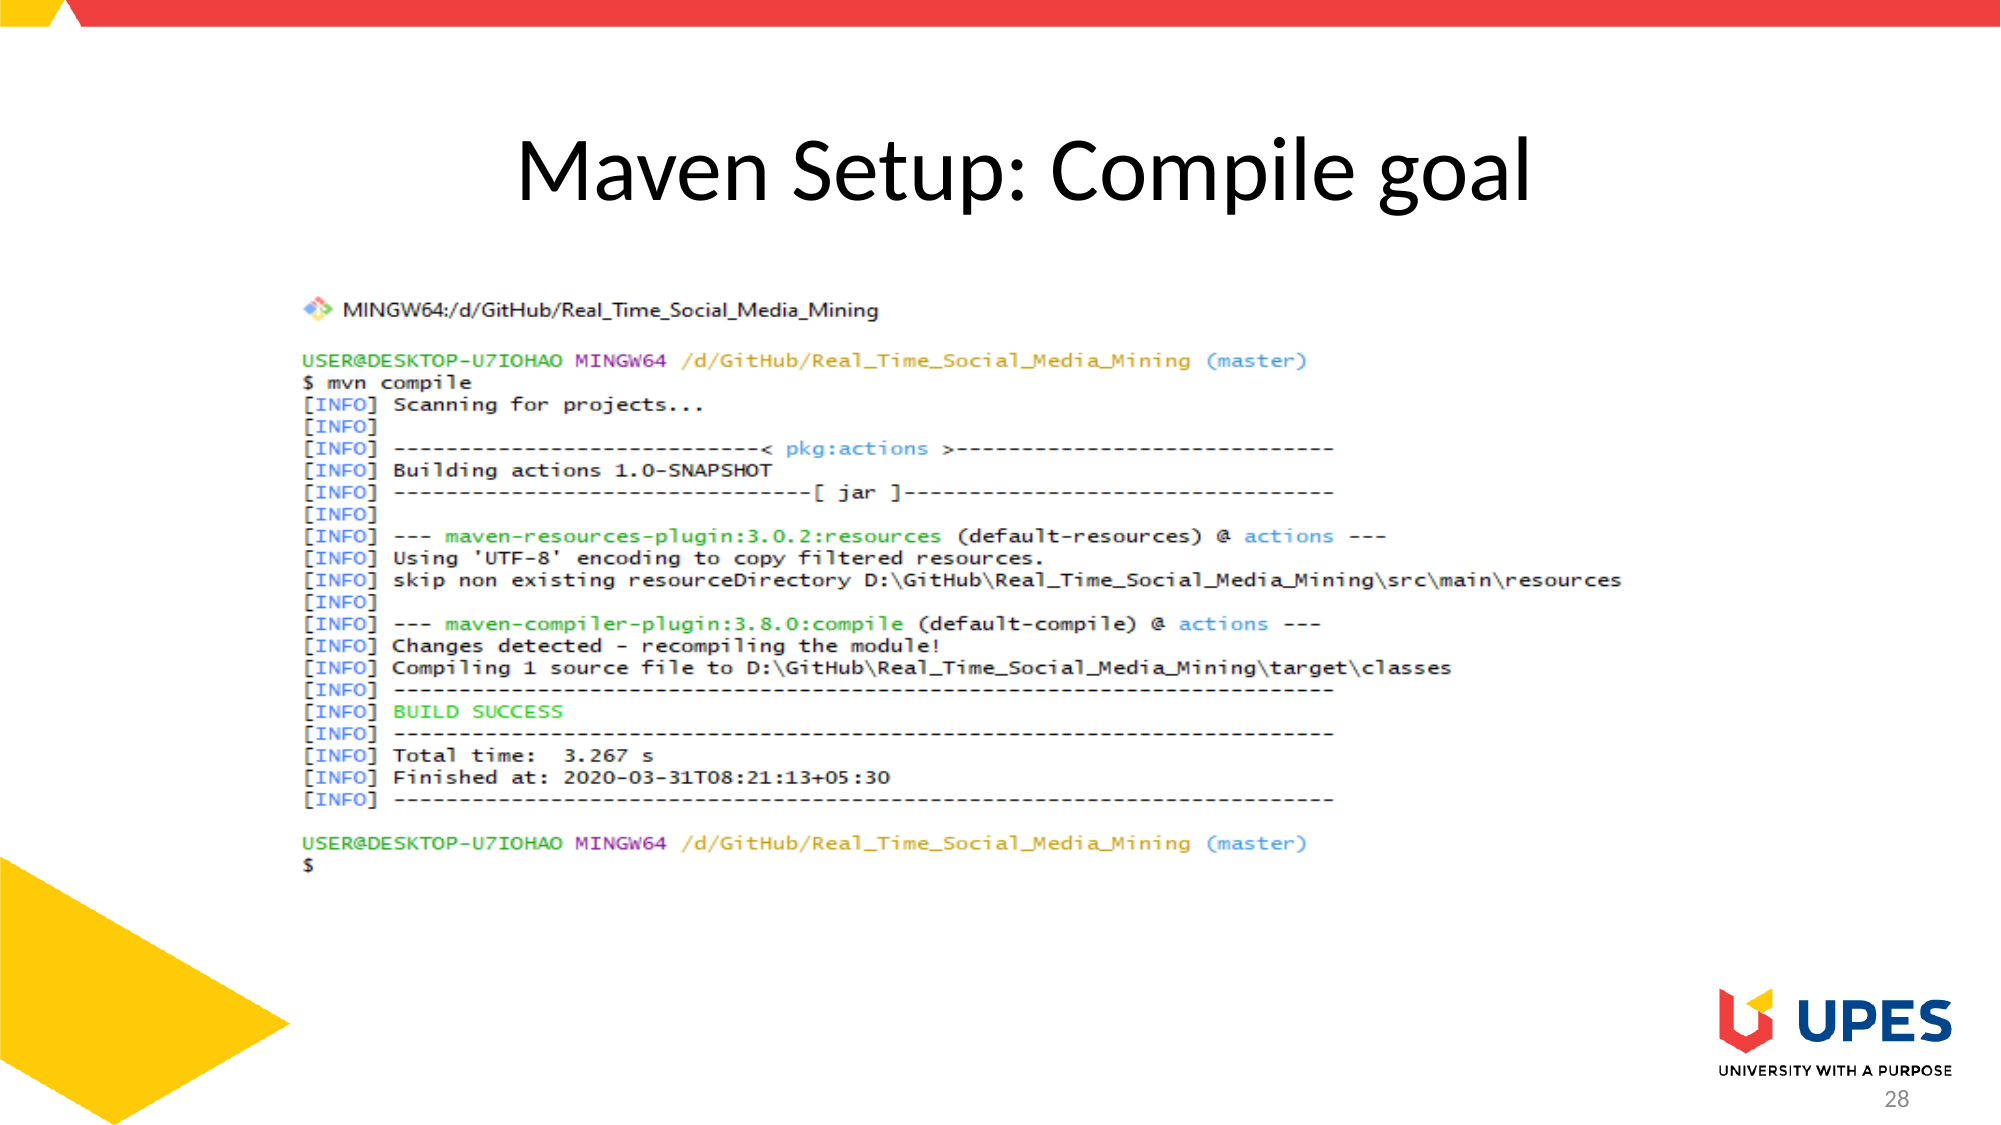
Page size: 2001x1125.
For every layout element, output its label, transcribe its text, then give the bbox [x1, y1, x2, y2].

title Maven Setup: Compile goal [125, 70, 1925, 258]
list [299, 292, 1640, 889]
picture [0, 0, 2001, 1125]
